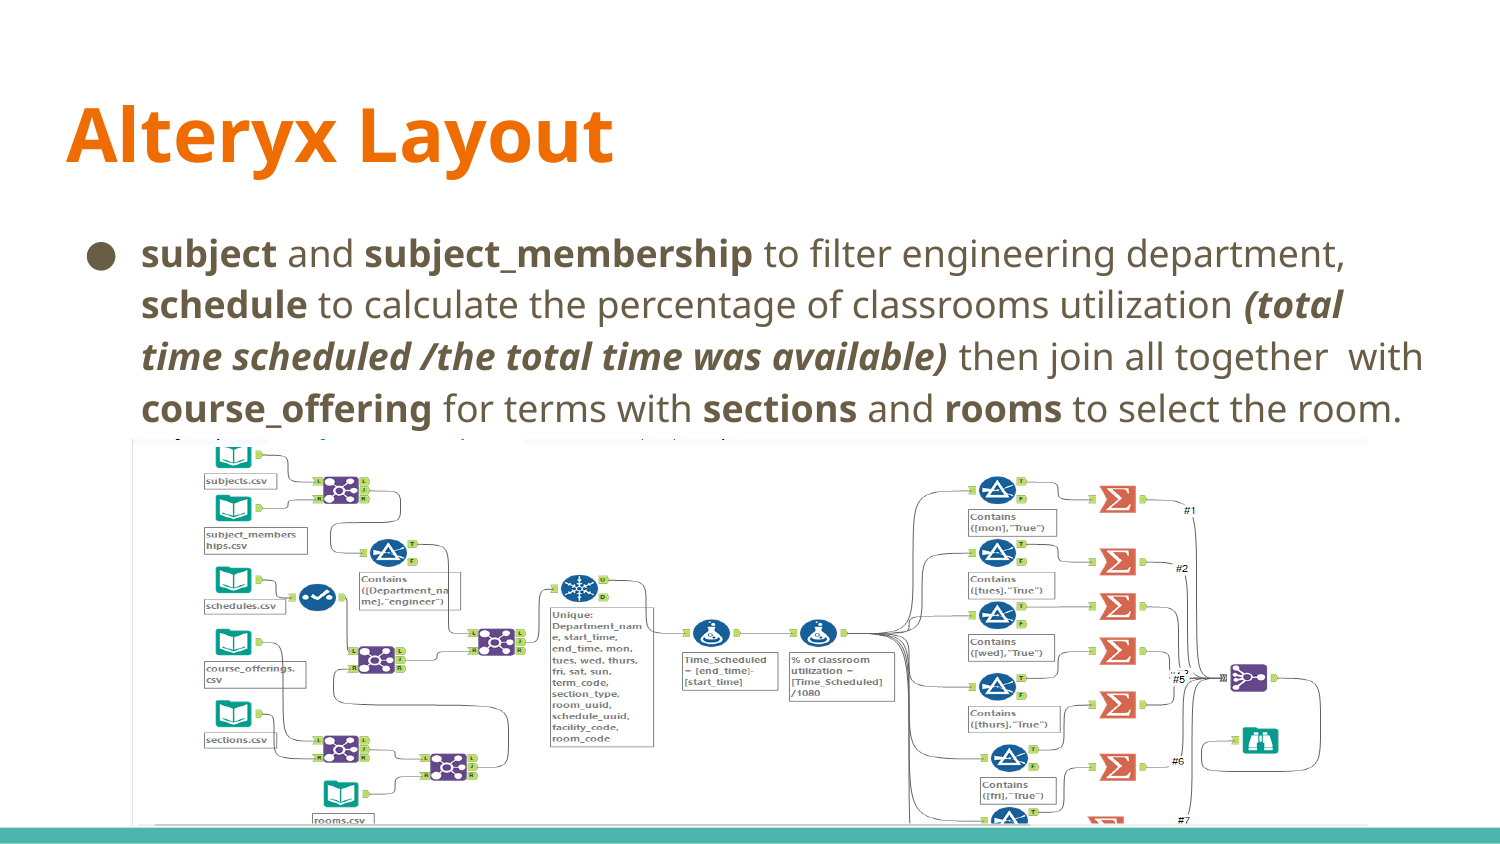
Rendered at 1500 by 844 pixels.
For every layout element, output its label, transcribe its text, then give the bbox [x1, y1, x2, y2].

picture [132, 439, 1368, 827]
title Alteryx Layout [51, 72, 1449, 189]
list subject and subject_membership to filter engineering department, schedule to calculate the percentage of classrooms utilization (total time scheduled /the total time was available) then join all together with course_offering for terms with sections and rooms to select the room. code. [51, 207, 1449, 750]
